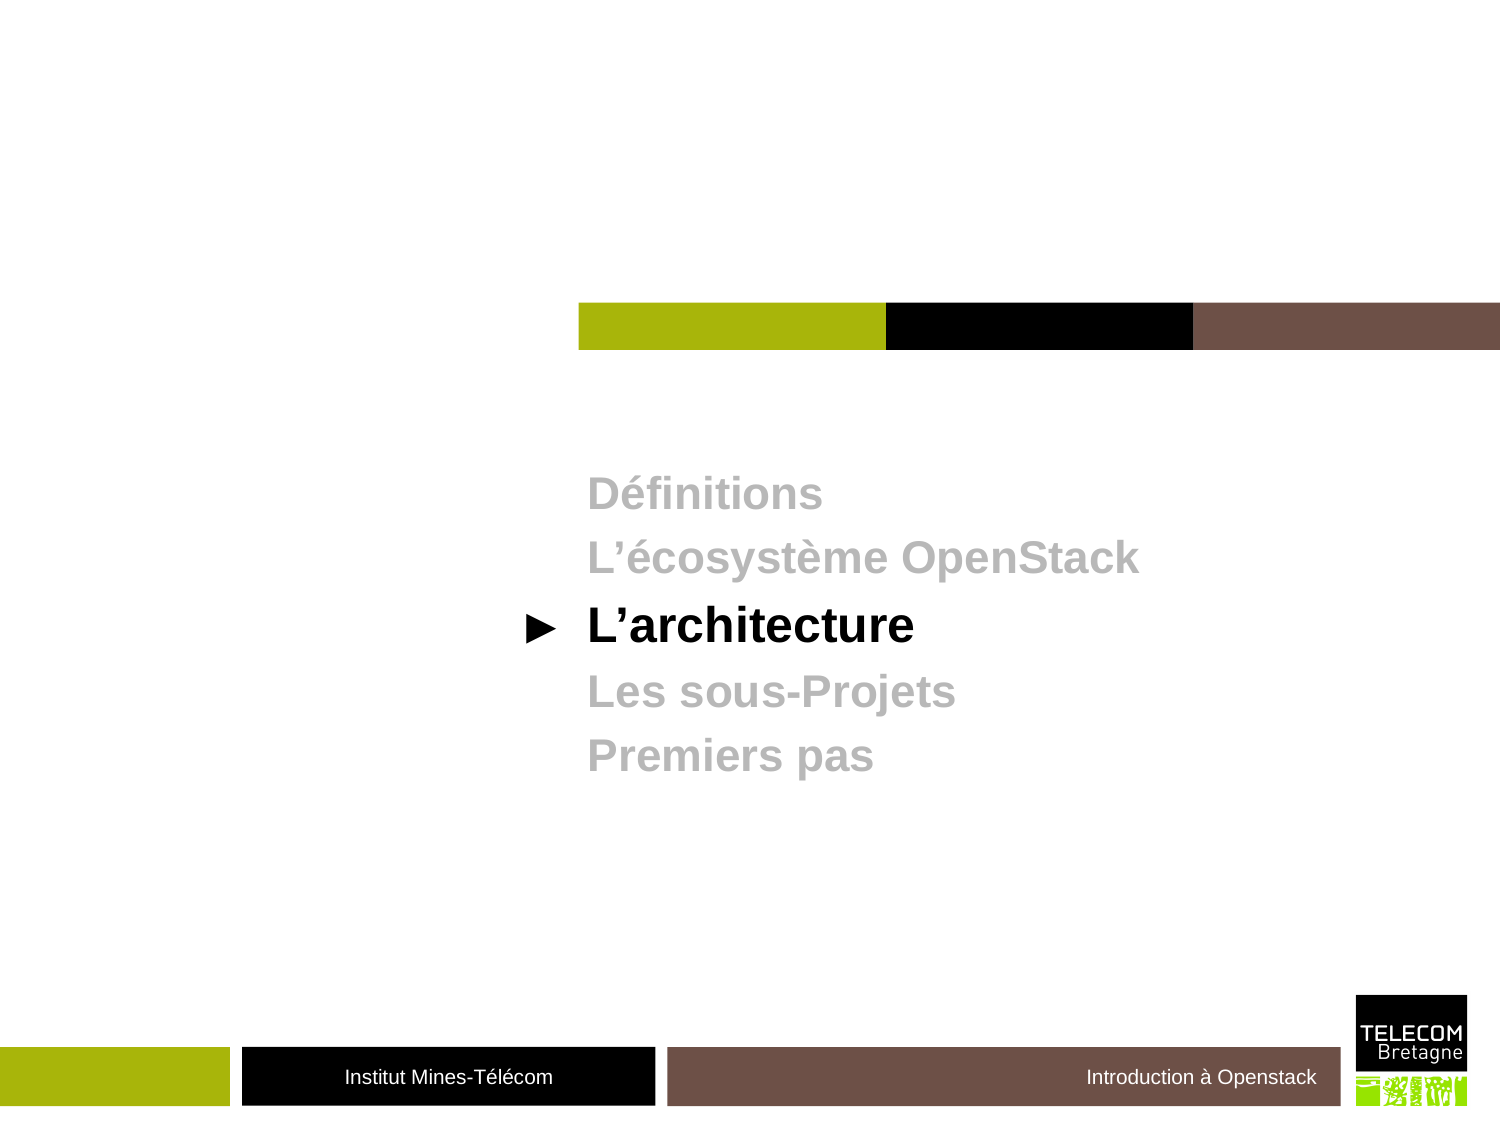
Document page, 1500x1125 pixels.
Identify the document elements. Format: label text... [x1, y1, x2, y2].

picture [1352, 991, 1471, 1110]
text_box ► [501, 586, 585, 661]
footer Introduction à Openstack [667, 1046, 1341, 1106]
subtitle Définitions L’écosystème OpenStack L’architecture Les sous-Projets Premiers pas [572, 456, 1388, 843]
